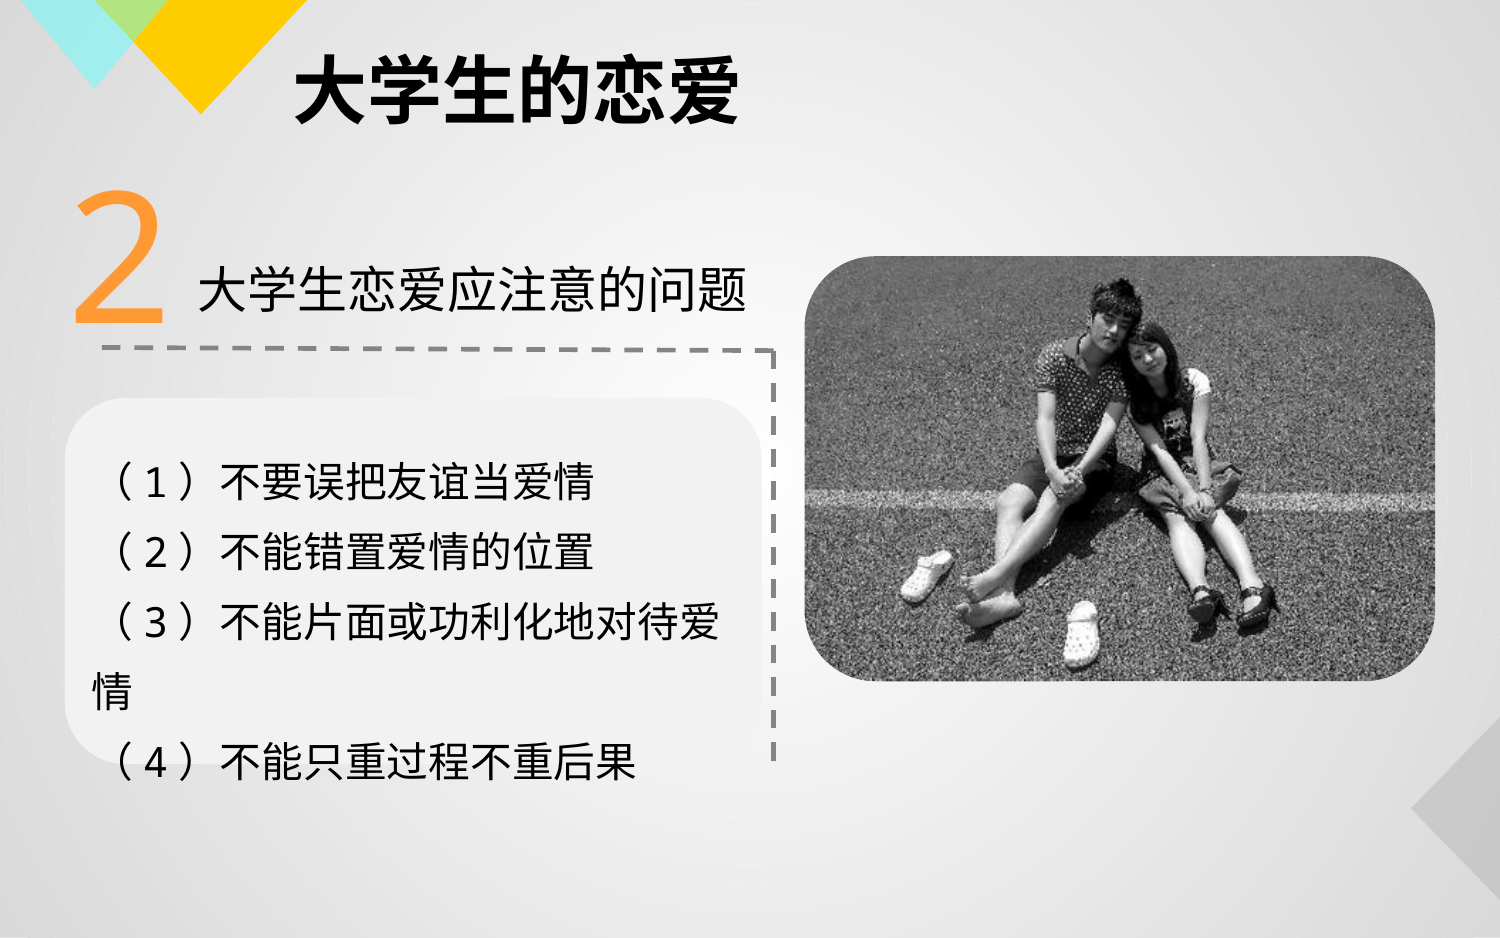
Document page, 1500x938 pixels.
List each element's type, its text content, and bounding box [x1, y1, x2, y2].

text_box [52, 132, 1436, 765]
title 大学生的恋爱 [277, 44, 1356, 130]
